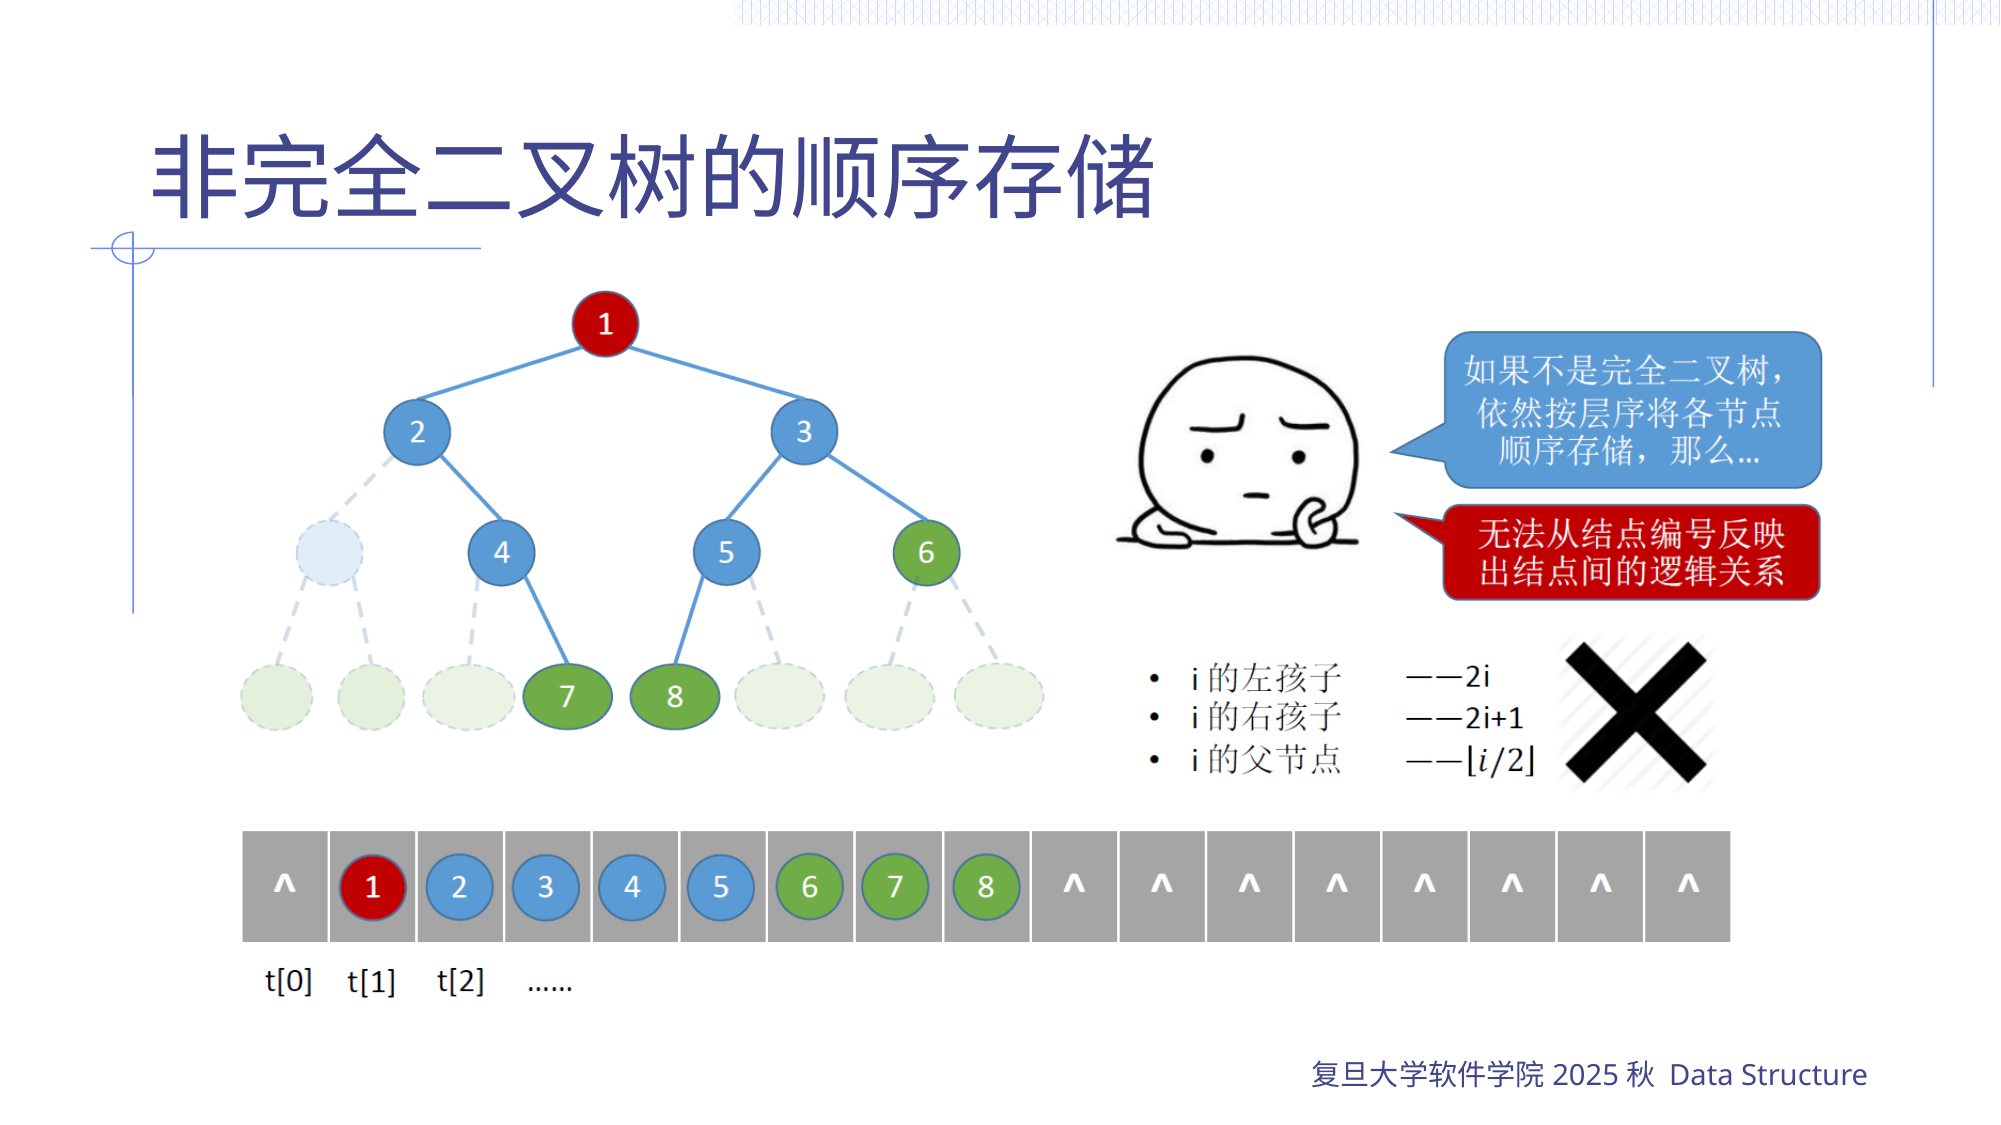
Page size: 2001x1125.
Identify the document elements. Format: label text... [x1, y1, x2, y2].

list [190, 266, 1877, 1033]
title 非完全二叉树的顺序存储 [133, 50, 1834, 238]
